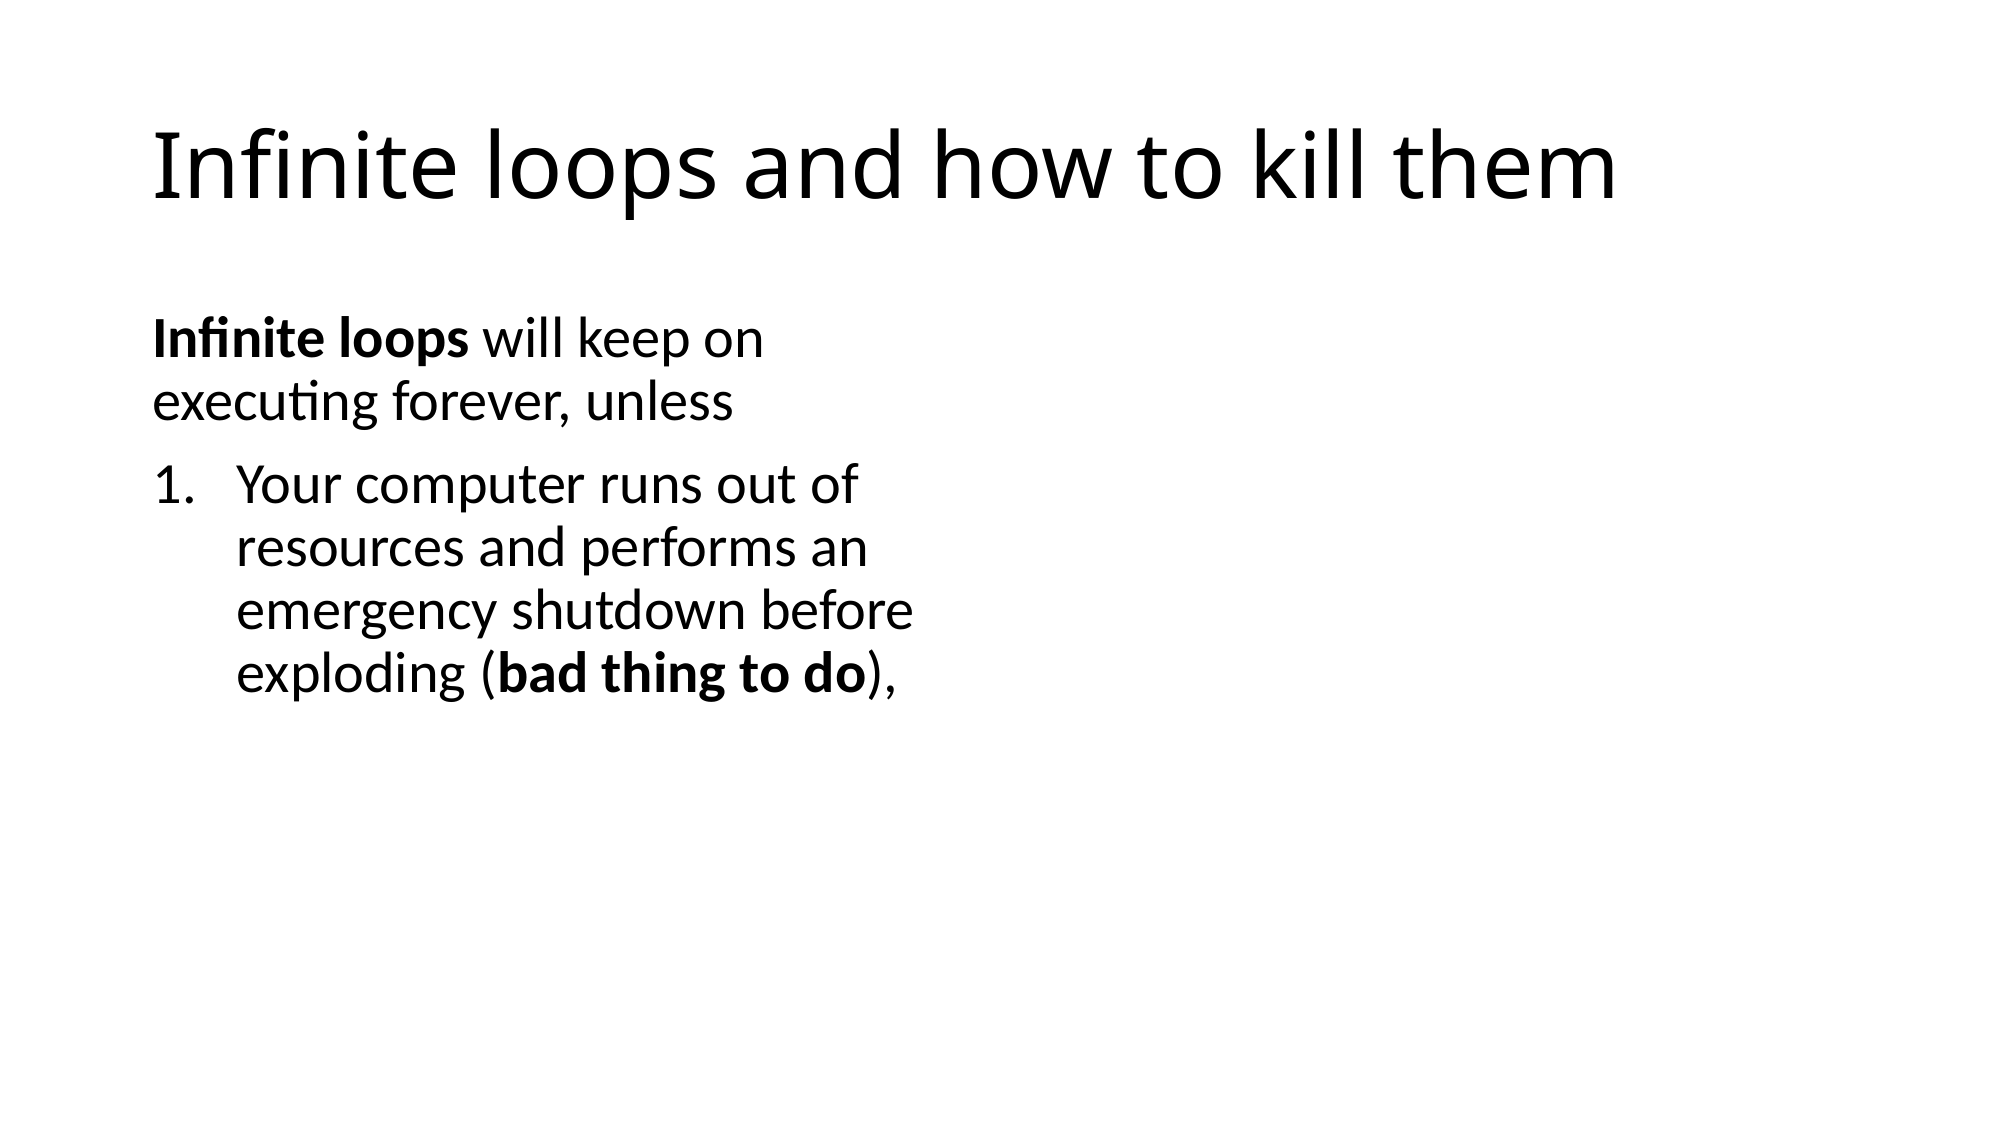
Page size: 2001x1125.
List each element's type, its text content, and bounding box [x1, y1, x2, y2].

list Infinite loops will keep on executing forever, unless Your computer runs out of resources and performs an emergency shutdown before exploding (bad thing to do), [137, 299, 988, 1106]
title Infinite loops and how to kill them [137, 59, 1863, 278]
